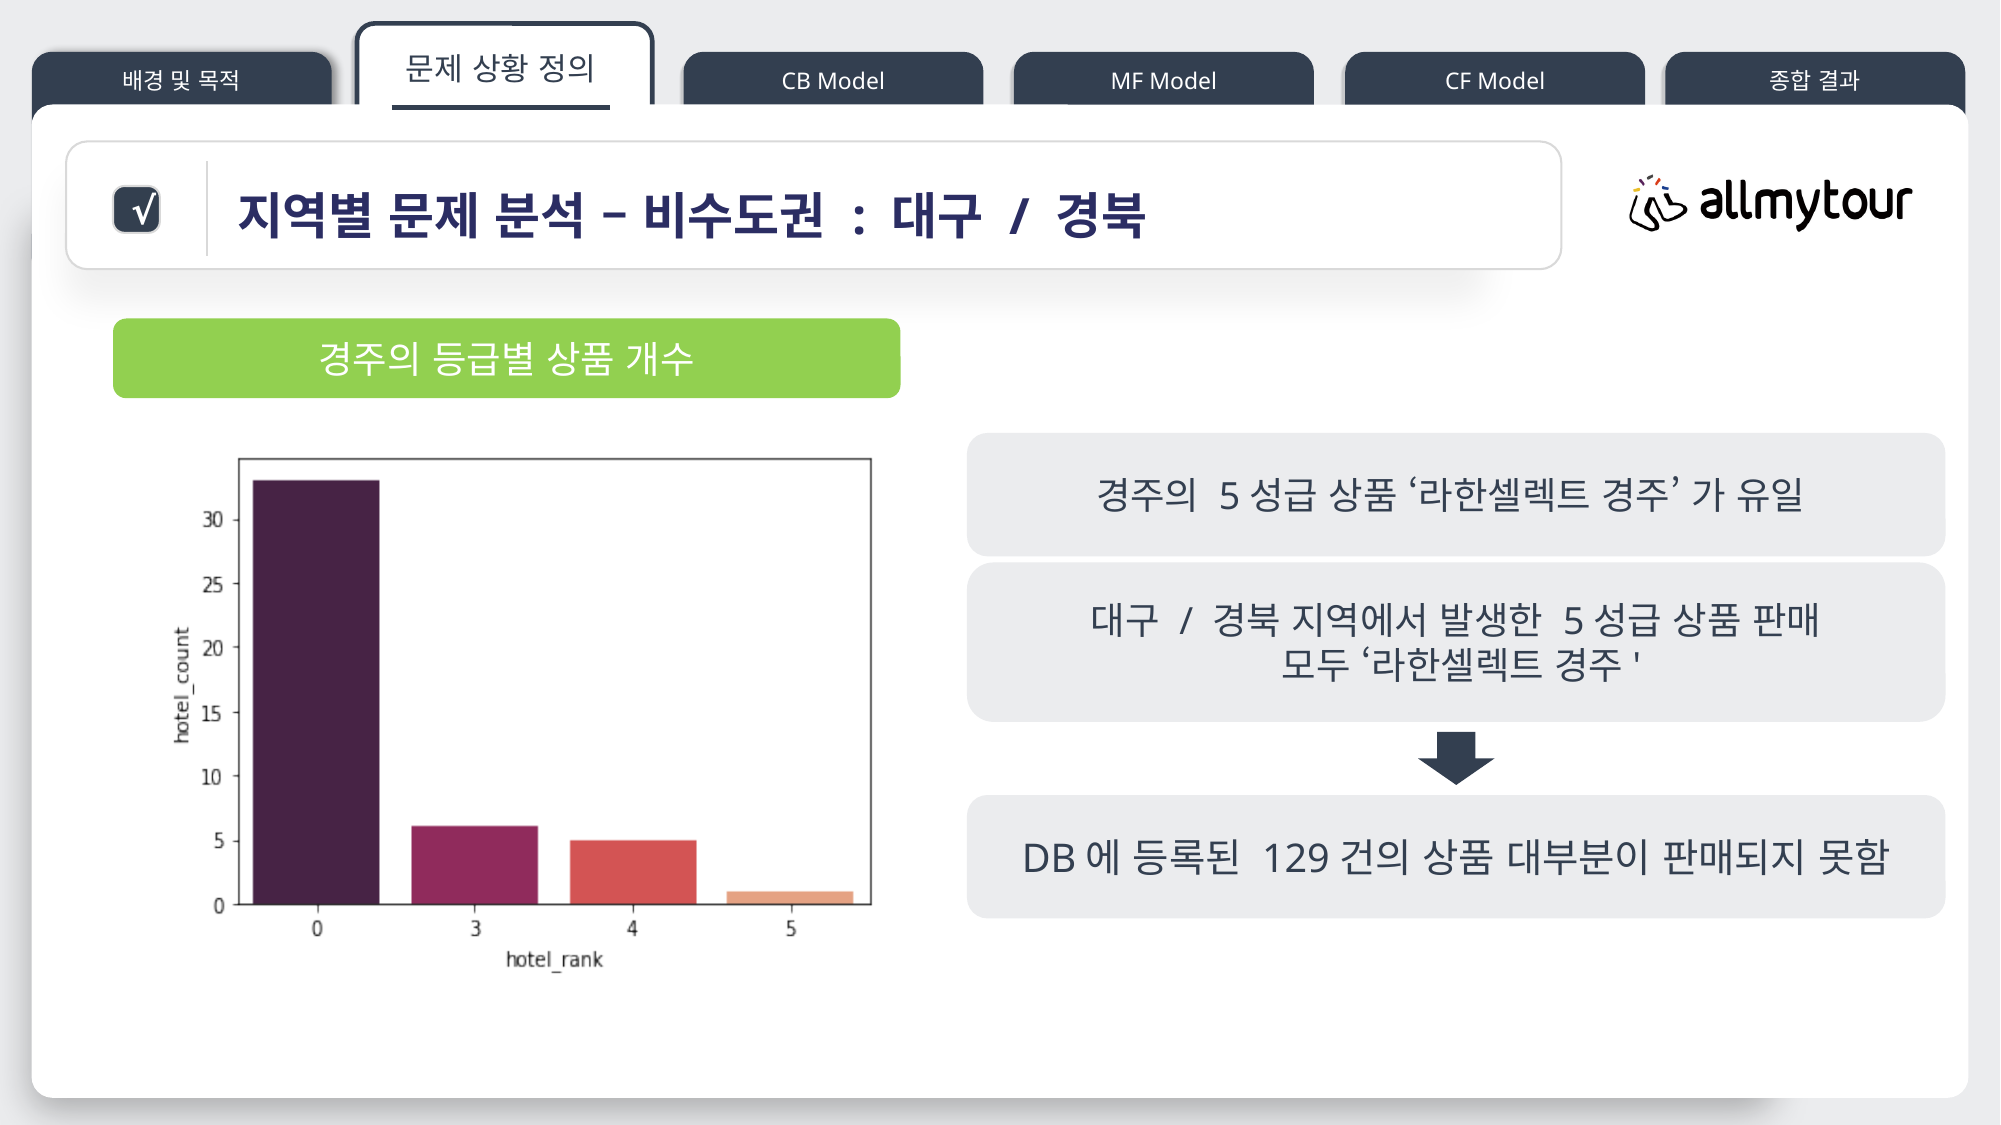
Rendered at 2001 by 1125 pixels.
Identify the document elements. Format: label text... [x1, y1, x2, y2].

picture [159, 446, 882, 984]
text_box √ [111, 184, 161, 234]
text_box 대구 / 경북 지역에서 발생한 5성급 상품 판매 모두 ‘라한셀렉트 경주' [965, 561, 1947, 723]
text_box 종합 결과 [1666, 53, 1964, 109]
text_box CB Model [684, 53, 983, 103]
text_box 경주의 5성급 상품 ‘라한셀렉트 경주’ 가 유일 [965, 431, 1947, 558]
text_box 지역별 문제 분석 – 비수도권 : 대구 / 경북 [64, 140, 1563, 271]
text_box DB에 등록된 129건의 상품 대부분이 판매되지 못함 [965, 793, 1947, 920]
text_box 문제 상황 정의 [383, 42, 619, 95]
text_box 경주의 등급별 상품 개수 [111, 317, 902, 400]
picture [1591, 174, 1947, 245]
text_box CF Model [1346, 53, 1644, 103]
text_box MF Model [1015, 53, 1313, 103]
text_box [355, 22, 654, 103]
text_box [1418, 731, 1495, 785]
text_box 배경 및 목적 [33, 53, 331, 113]
text_box [30, 103, 1970, 1099]
